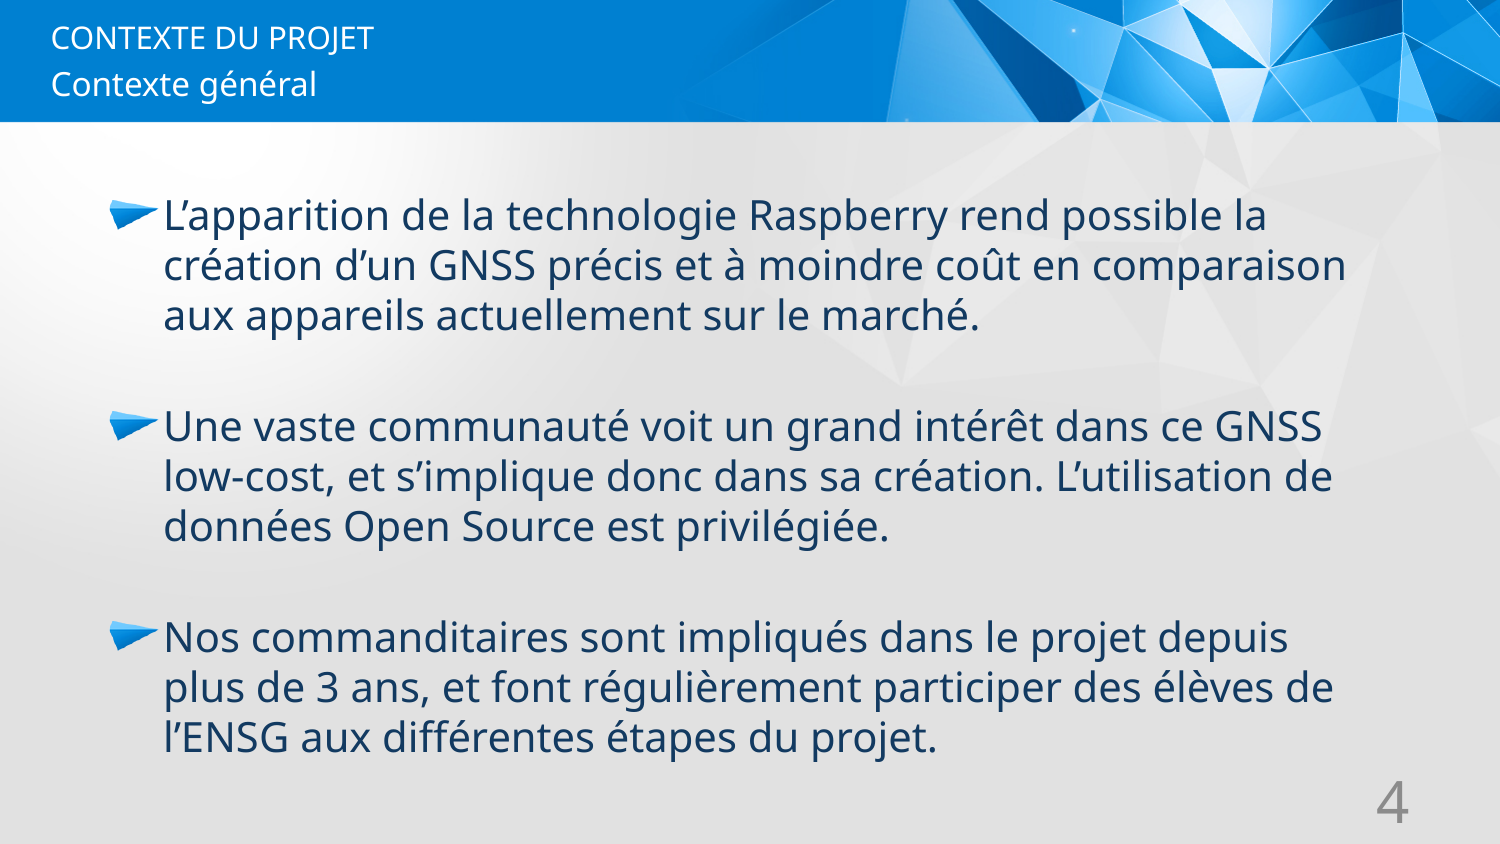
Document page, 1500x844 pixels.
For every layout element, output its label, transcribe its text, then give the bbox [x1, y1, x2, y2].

list CONTEXTE DU PROJET [50, 18, 635, 64]
text_box L’apparition de la technologie Raspberry rend possible la création d’un GNSS précis et à moindre coût en comparaison aux appareils actuellement sur le marché. Une vaste communauté voit un grand intérêt dans ce GNSS low-cost, et s’implique donc dans sa création. L’utilisation de données Open Source est privilégiée. Nos commanditaires sont impliqués dans le projet depuis plus de 3 ans, et font régulièrement participer des élèves de l’ENSG aux différentes étapes du projet. [92, 181, 1386, 827]
slide_number 4 [1074, 782, 1425, 827]
picture [0, 0, 1500, 844]
title Contexte général [50, 64, 404, 108]
